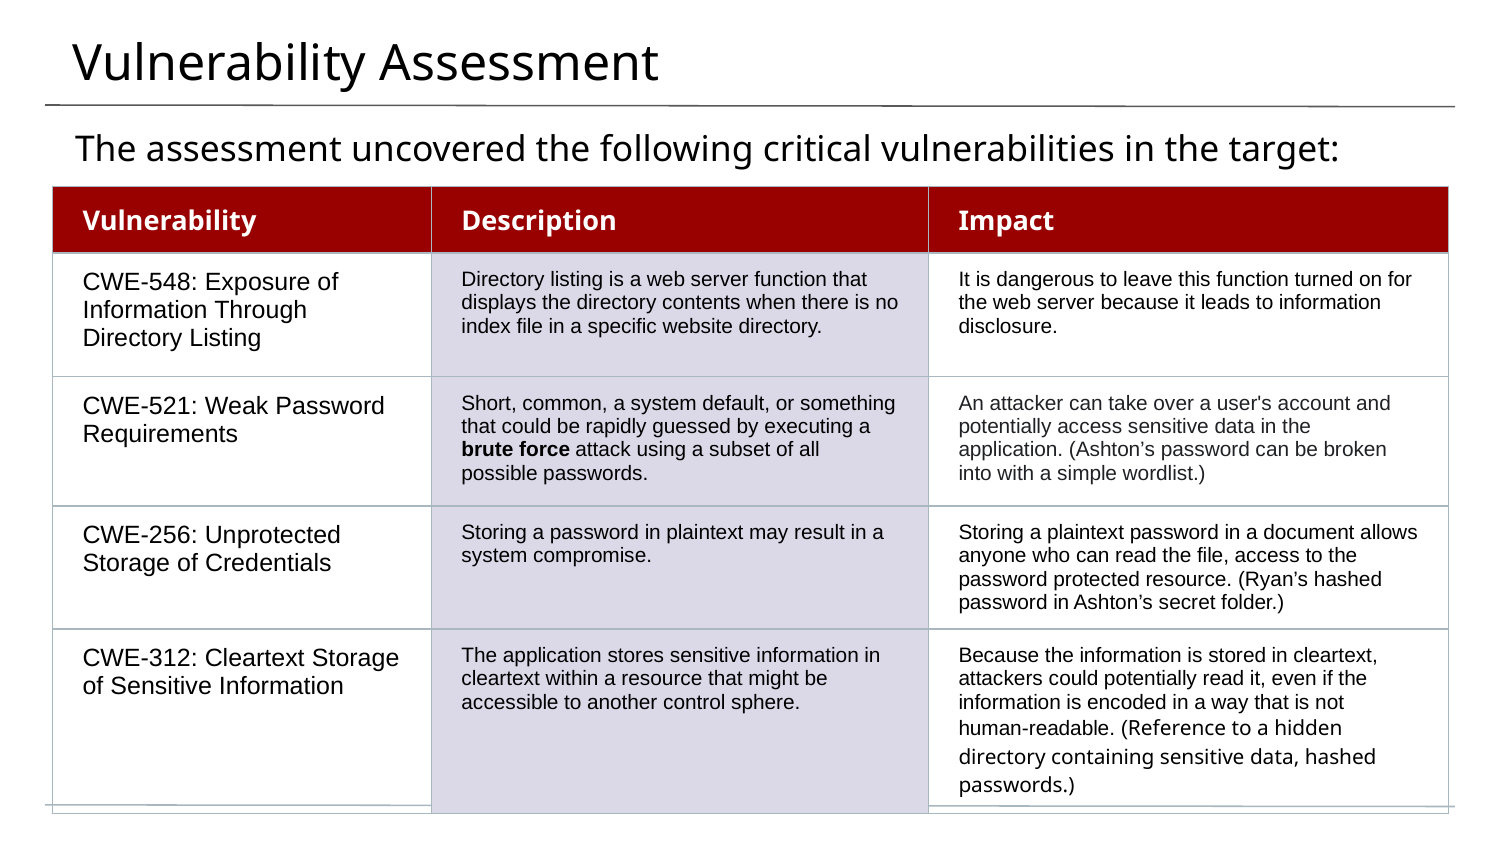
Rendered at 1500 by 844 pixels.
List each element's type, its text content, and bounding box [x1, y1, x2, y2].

table_cell An attacker can take over a user's account and potentially access sensitive data in the application. (Ashton’s password can be broken into with a simple wordlist.) [929, 377, 1448, 505]
table_cell Because the information is stored in cleartext, attackers could potentially read it, even if the information is encoded in a way that is not human-readable. (Reference to a hidden directory containing sensitive data, hashed passwords.) [929, 630, 1448, 813]
subtitle The assessment uncovered the following critical vulnerabilities in the target: [0, 110, 1500, 171]
table_cell CWE-548: Exposure of Information Through Directory Listing [53, 254, 431, 376]
table_cell CWE-521: Weak Password Requirements [53, 377, 431, 505]
table_header Description [432, 187, 928, 252]
table_header Vulnerability [53, 187, 431, 252]
table_cell CWE-256: Unprotected Storage of Credentials [53, 507, 431, 628]
table_cell Directory listing is a web server function that displays the directory contents when there is no index file in a specific website directory. [432, 254, 928, 376]
table_cell Storing a plaintext password in a document allows anyone who can read the file, access to the password protected resource. (Ryan’s hashed password in Ashton’s secret folder.) [929, 507, 1448, 628]
table_cell It is dangerous to leave this function turned on for the web server because it leads to information disclosure. [929, 254, 1448, 376]
table_cell The application stores sensitive information in cleartext within a resource that might be accessible to another control sphere. [432, 630, 928, 813]
table_header Impact [929, 187, 1448, 252]
table_cell Short, common, a system default, or something that could be rapidly guessed by executing a brute force attack using a subset of all possible passwords. [432, 377, 928, 505]
table_cell CWE-312: Cleartext Storage of Sensitive Information [53, 630, 431, 813]
table_cell Storing a password in plaintext may result in a system compromise. [432, 507, 928, 628]
title Vulnerability Assessment [0, 0, 1500, 88]
